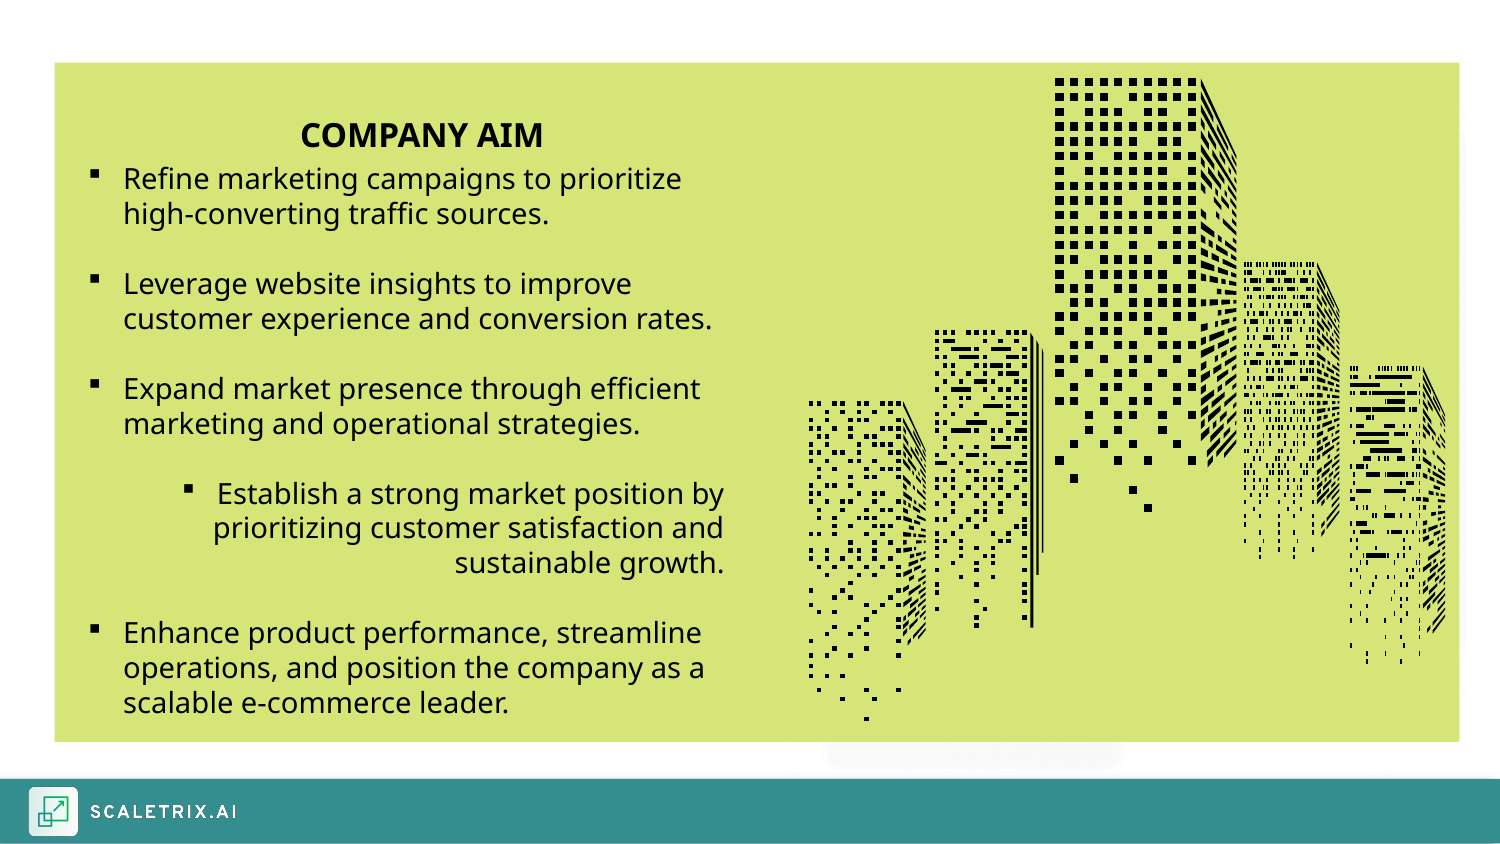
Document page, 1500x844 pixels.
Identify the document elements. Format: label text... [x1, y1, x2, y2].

text_box Refine marketing campaigns to prioritize high-converting traffic sources. Leverage website insights to improve customer experience and conversion rates. Expand market presence through efficient marketing and operational strategies. Establish a strong market position by prioritizing customer satisfaction and sustainable growth. Enhance product performance, streamline operations, and position the company as a scalable e-commerce leader. [73, 179, 740, 701]
text_box COMPANY AIM [187, 88, 657, 179]
picture [0, 772, 266, 844]
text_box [808, 77, 1446, 722]
text_box [54, 62, 1460, 742]
